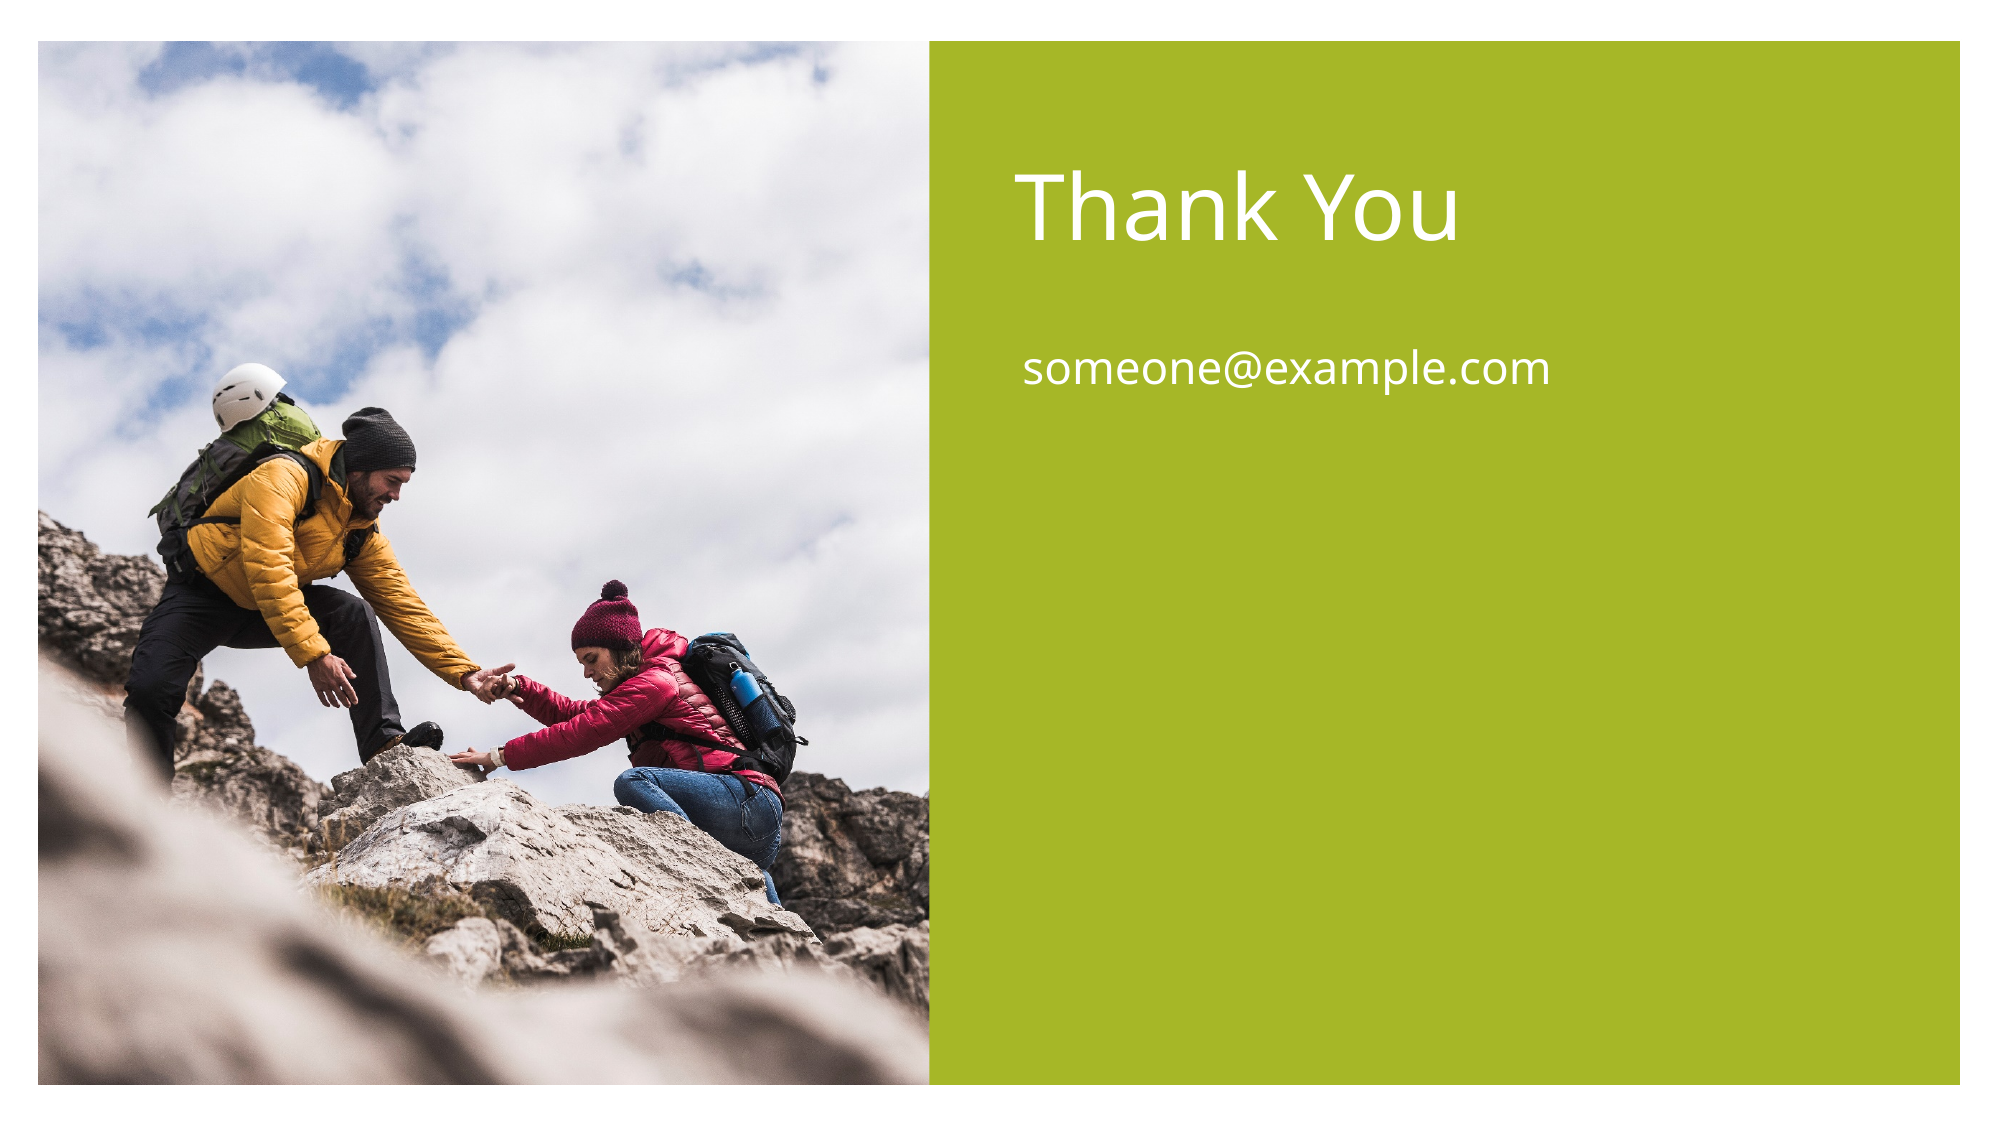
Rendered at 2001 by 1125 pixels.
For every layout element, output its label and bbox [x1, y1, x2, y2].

text_box [930, 38, 1962, 1088]
picture [37, 39, 930, 1087]
